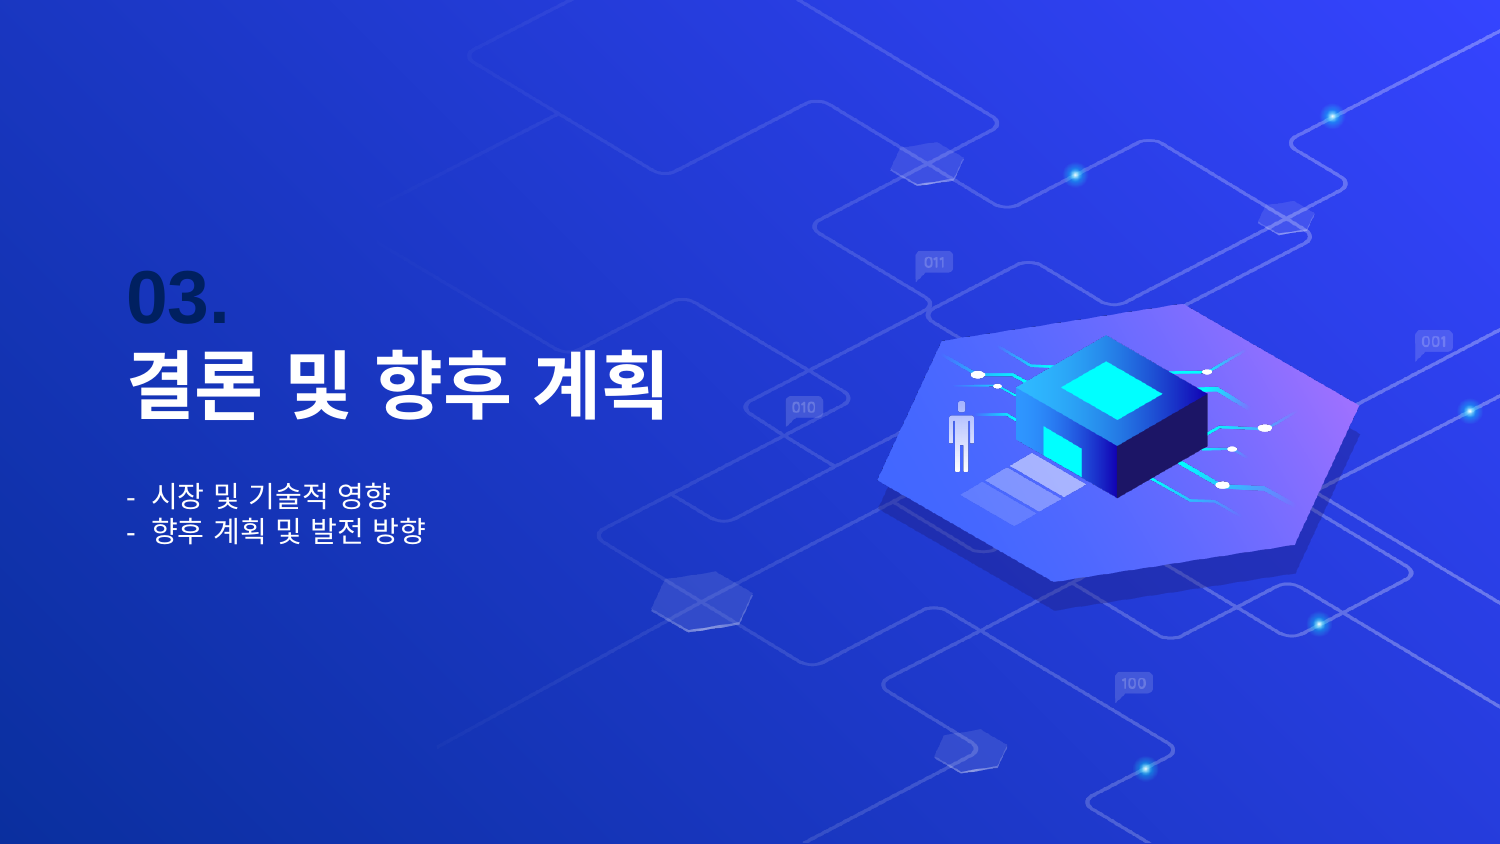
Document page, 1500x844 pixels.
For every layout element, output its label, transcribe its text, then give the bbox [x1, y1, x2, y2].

picture [0, 0, 1500, 844]
text_box - 시장 및 기술적 영향 - 향후 계획 및 발전 방향 [111, 471, 750, 591]
text_box 03. 결론 및 향후 계획 [111, 241, 790, 436]
